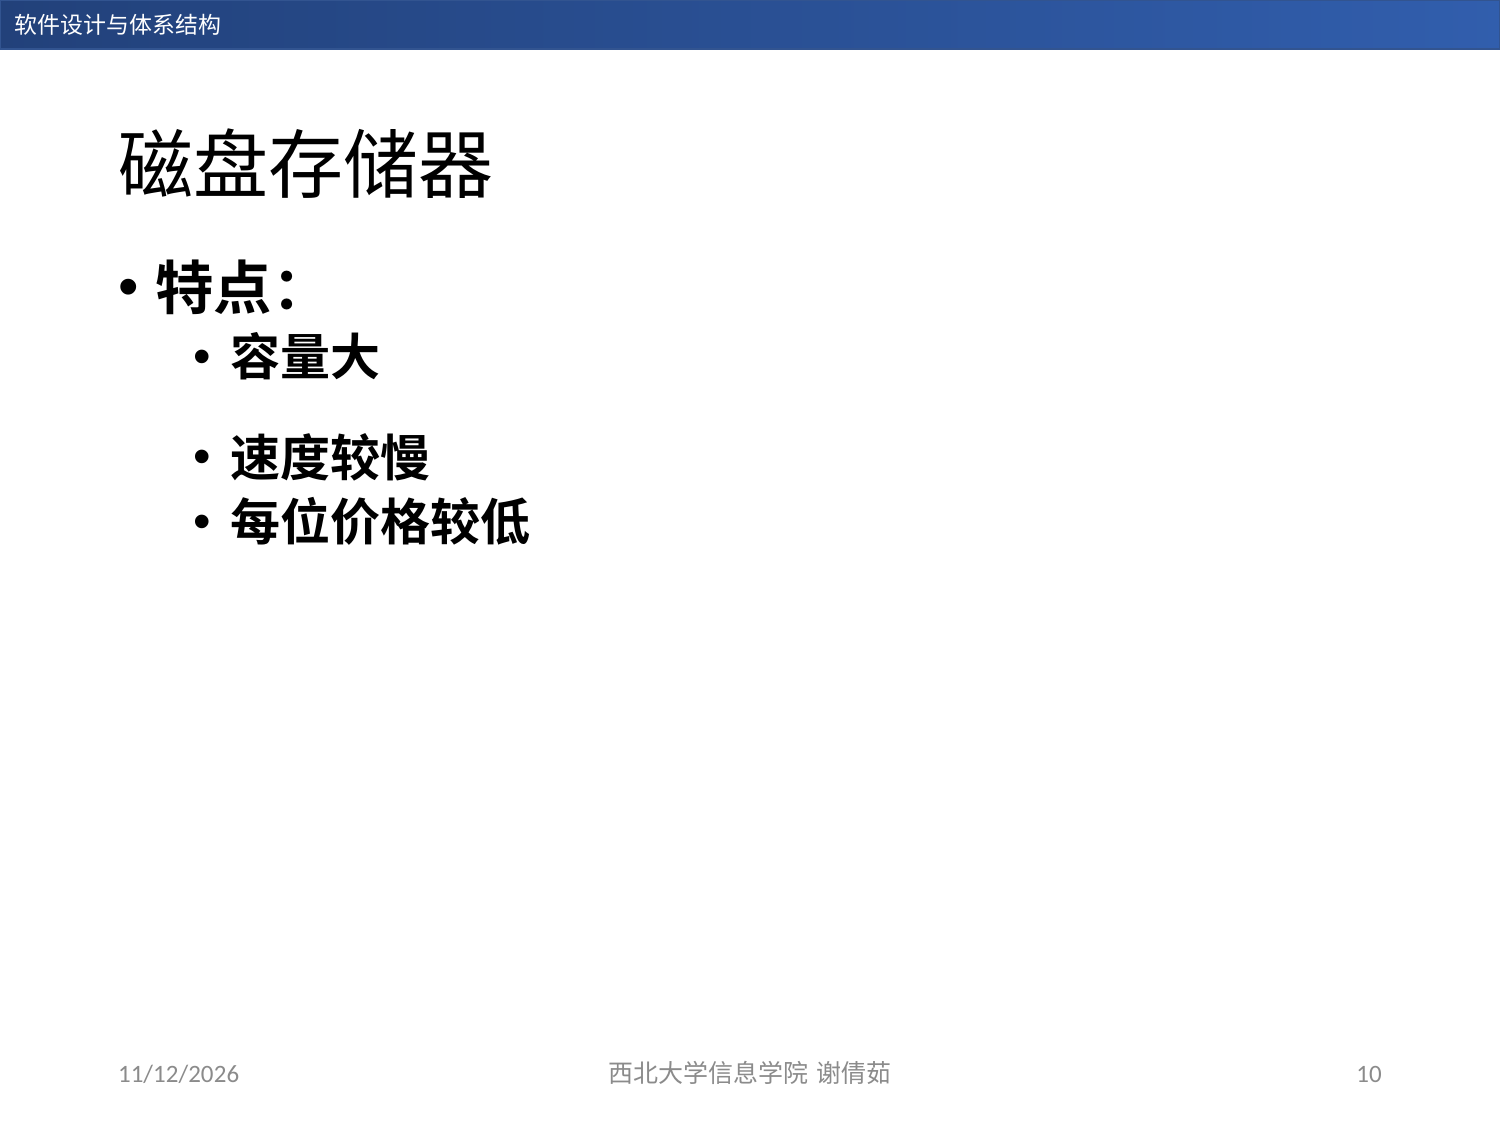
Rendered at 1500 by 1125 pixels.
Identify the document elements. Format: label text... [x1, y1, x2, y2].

title 磁盘存储器 [103, 59, 1397, 251]
list 特点： 容量大 速度较慢 每位价格较低 [103, 251, 1397, 966]
slide_number 10 [1059, 1042, 1397, 1103]
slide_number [103, 1042, 441, 1103]
footer 西北大学信息学院 谢倩茹 [496, 1042, 1004, 1103]
